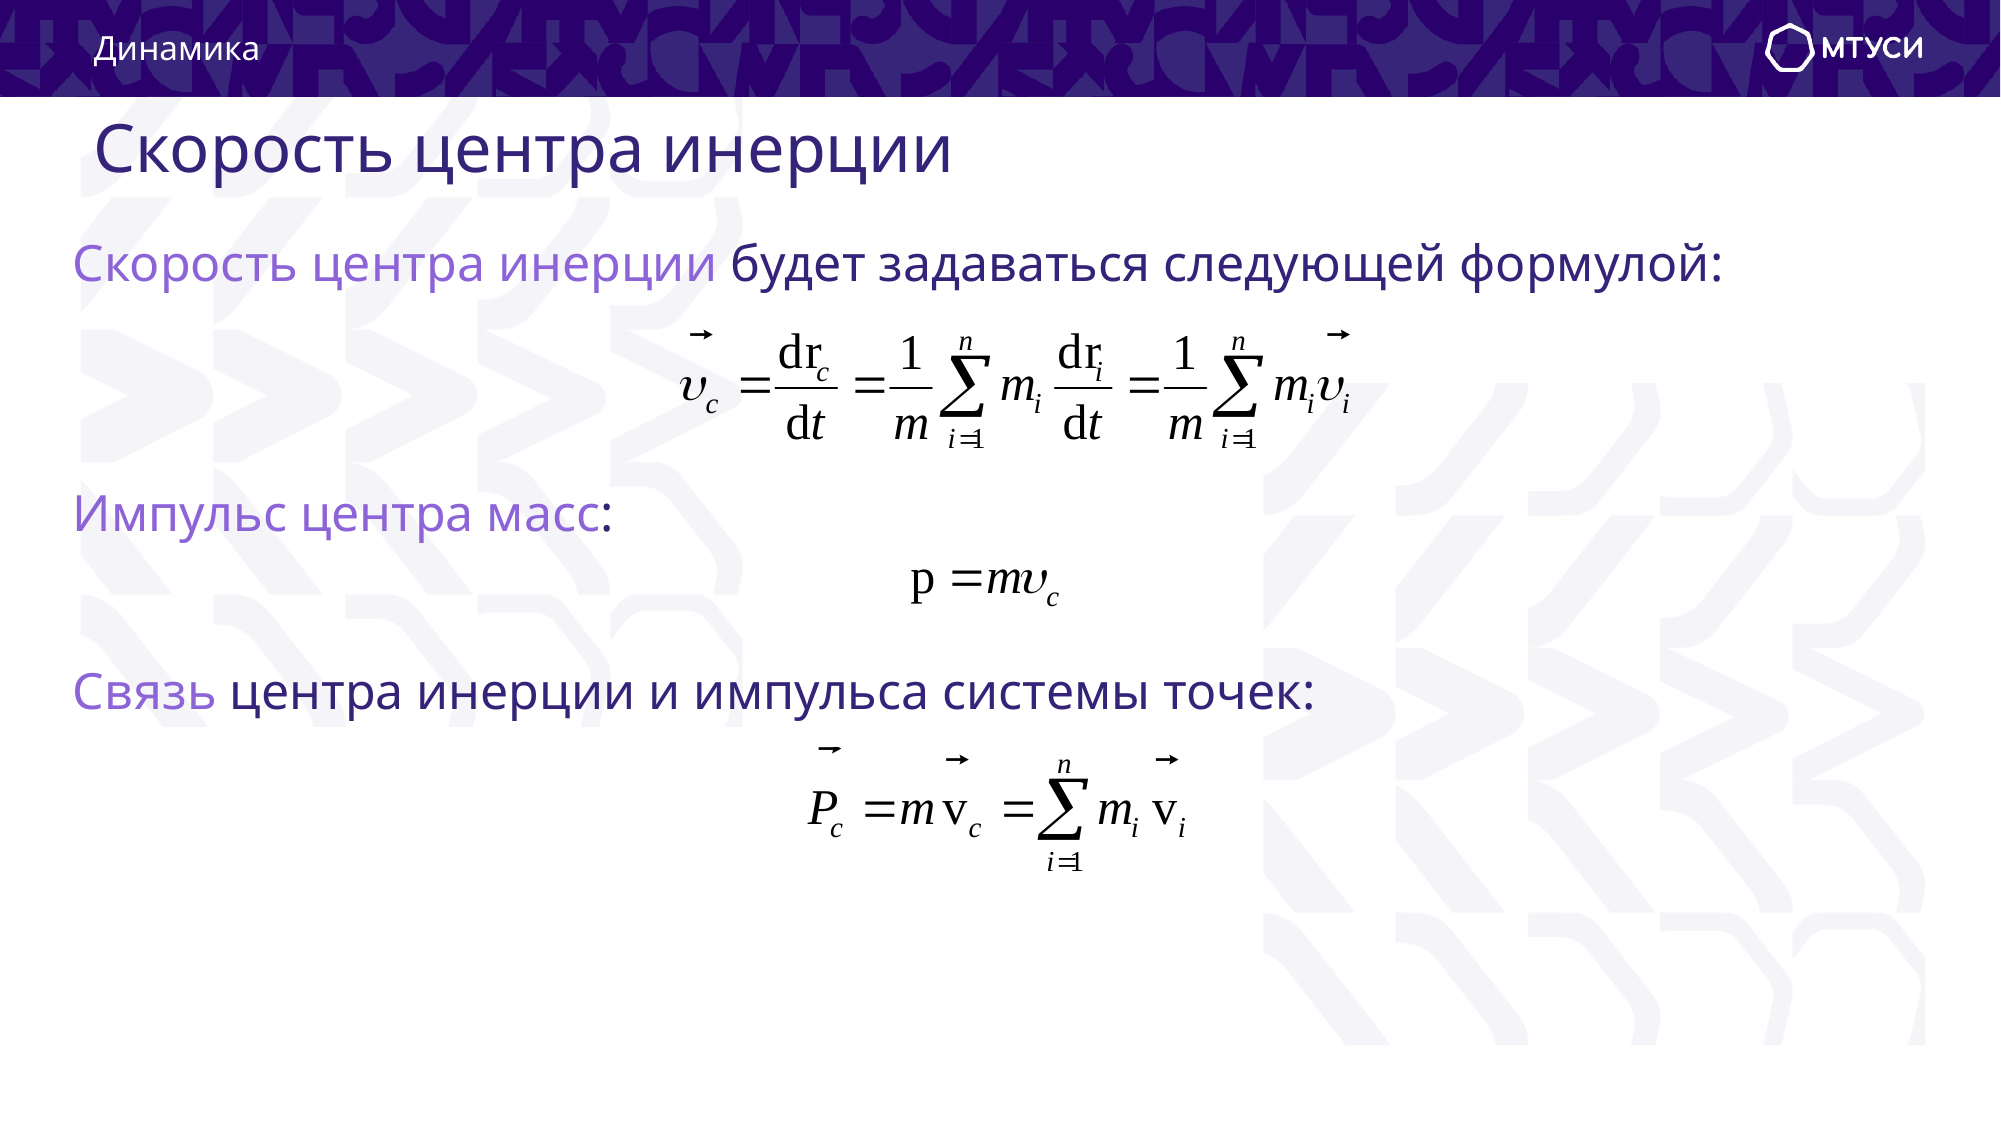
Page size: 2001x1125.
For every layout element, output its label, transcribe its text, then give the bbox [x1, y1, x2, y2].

picture [0, 0, 2001, 1111]
text_box Связь центра инерции и импульса системы точек: [57, 658, 1980, 799]
list Скорость центра инерции будет задаваться следующей формулой: [57, 230, 1980, 371]
list Динамика [78, 24, 1710, 70]
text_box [802, 747, 1197, 877]
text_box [906, 550, 1064, 613]
title Скорость центра инерции [78, 98, 1921, 204]
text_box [677, 323, 1360, 453]
text_box Импульс центра масс: [57, 480, 1980, 621]
